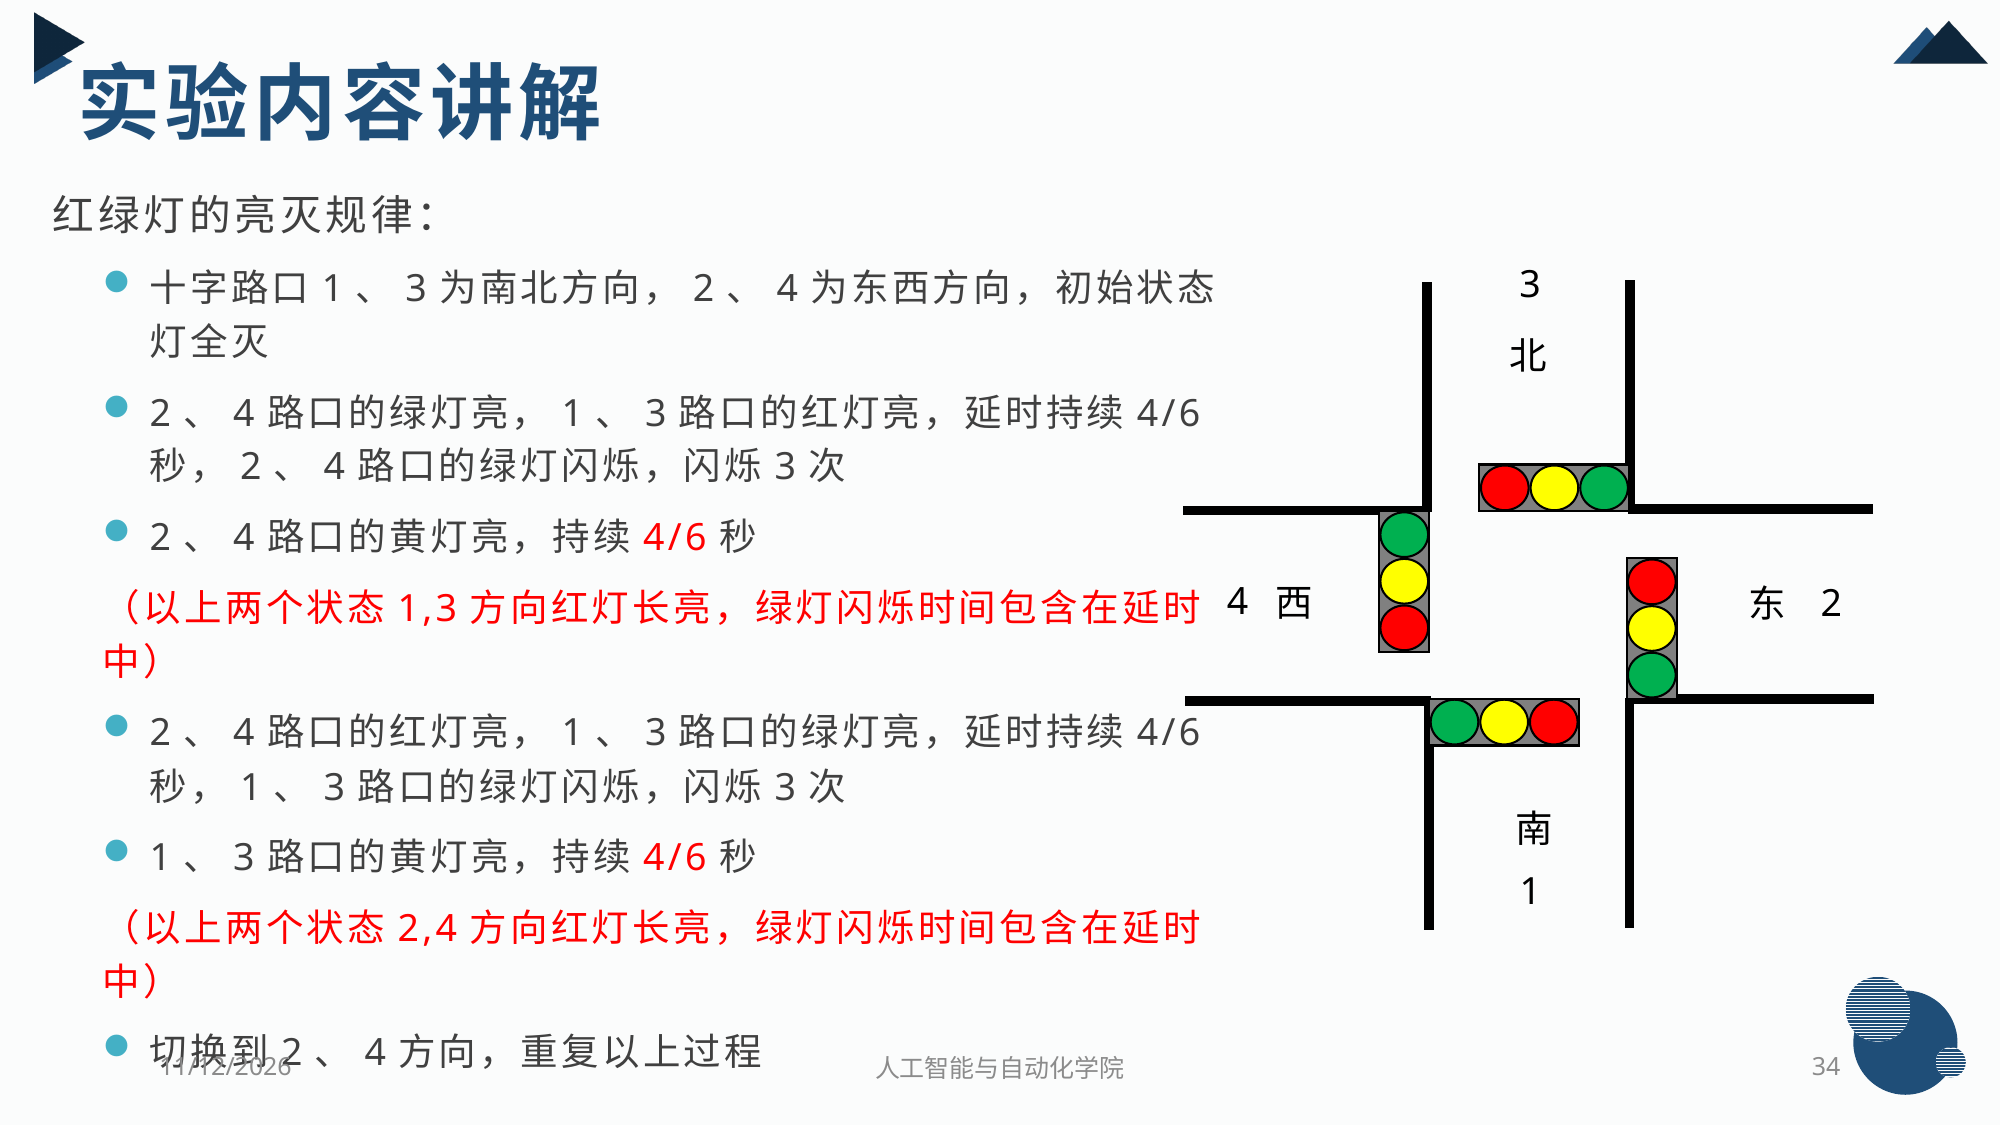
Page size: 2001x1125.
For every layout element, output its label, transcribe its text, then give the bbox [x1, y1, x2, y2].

text_box 人工智能与自动化学院 [675, 1041, 1325, 1094]
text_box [1845, 976, 1966, 1095]
text_box 实验内容讲解 [67, 29, 758, 155]
text_box [1412, 1041, 1845, 1094]
picture [1881, 0, 2000, 85]
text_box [1182, 279, 1874, 930]
text_box [144, 1041, 588, 1094]
picture [0, 0, 119, 97]
text_box 3 [1504, 252, 1581, 279]
text_box 红绿灯的亮灭规律： 十字路口1、3为南北方向，2、4为东西方向，初始状态灯全灭 2、4路口的绿灯亮，1、3路口的红灯亮，延时持续4/6秒，2、4路口的绿灯闪烁，闪烁3次 2、4路口的黄灯亮，持续4/6秒 （以上两个状态1,3方向红灯长亮，绿灯闪烁时间包含在延时中） 2、4路口的红灯亮，1、3路口的绿灯亮，延时持续4/6秒，1、3路口的绿灯闪烁，闪烁3次 1、3路口的黄灯亮，持续4/6秒 （以上两个状态2,4方向红灯长亮，绿灯闪烁时间包含在延时中） 切换到2、4方向，重复以上过程 [42, 174, 1237, 1078]
